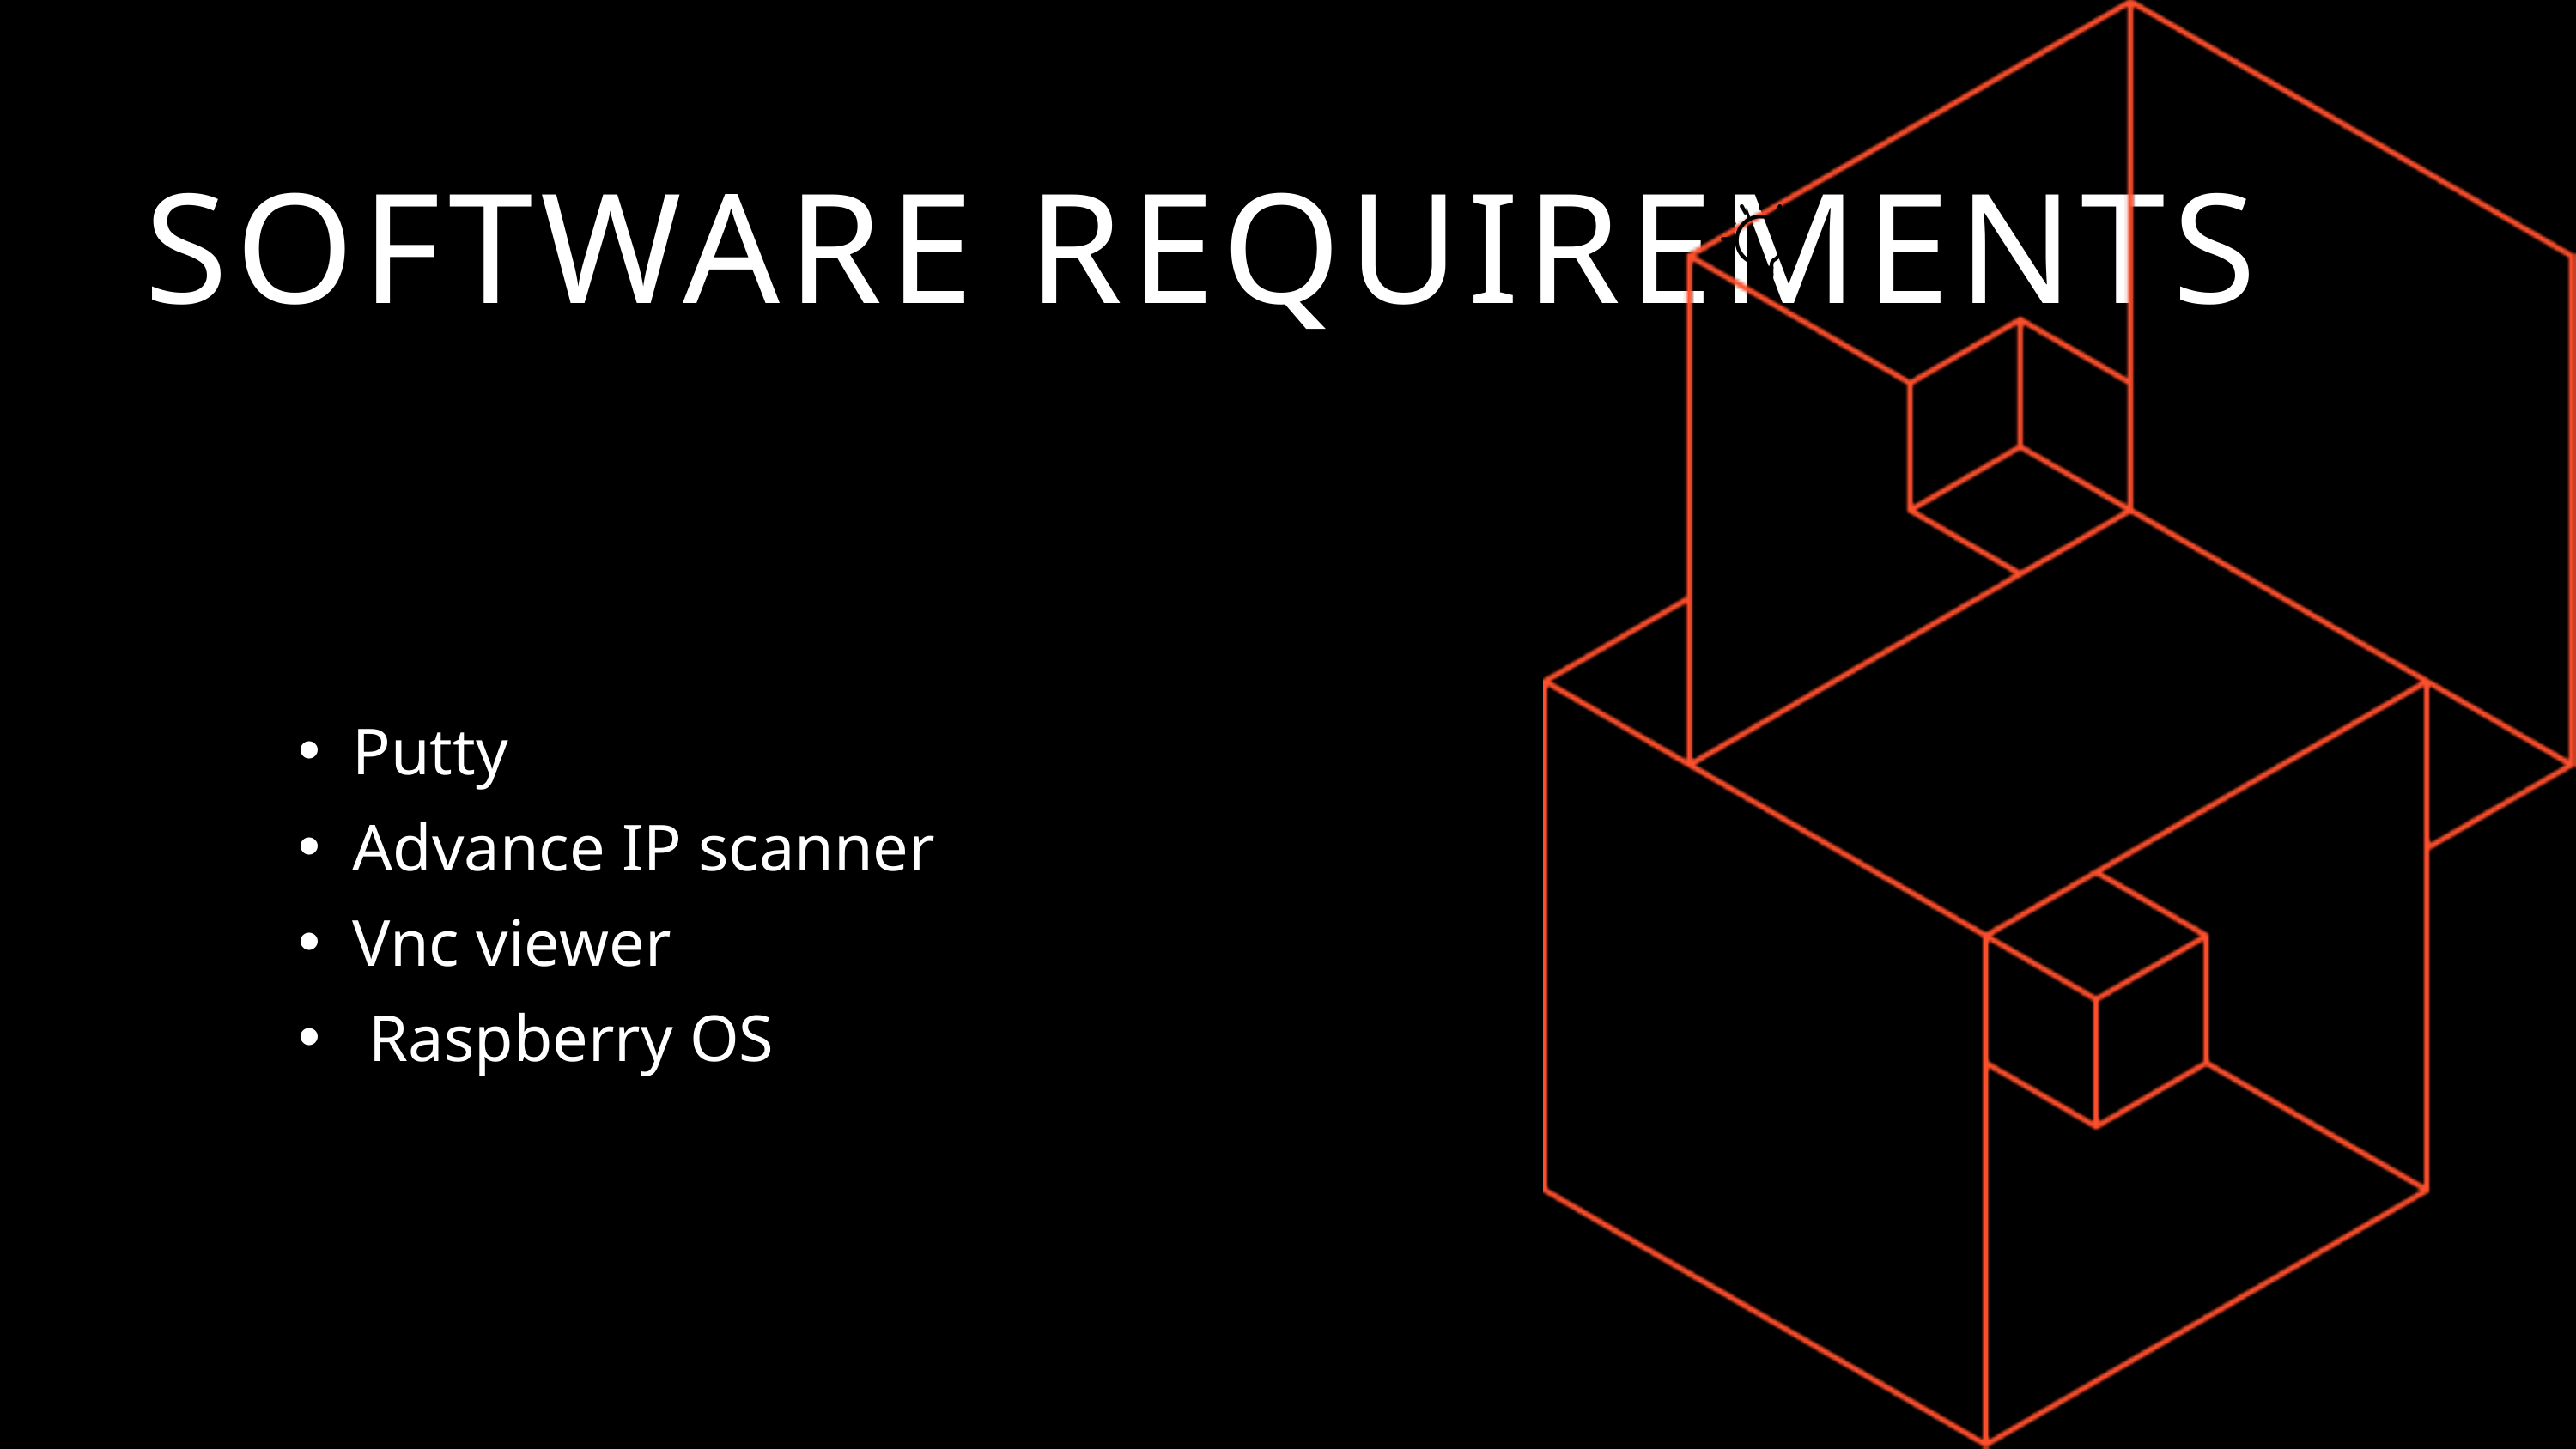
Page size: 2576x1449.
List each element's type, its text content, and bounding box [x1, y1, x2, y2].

picture [1542, 0, 2576, 1449]
text_box SOFTWARE REQUIREMENTS [144, 120, 1537, 334]
text_box Putty Advance IP scanner Vnc viewer Raspberry OS [244, 597, 1537, 1259]
